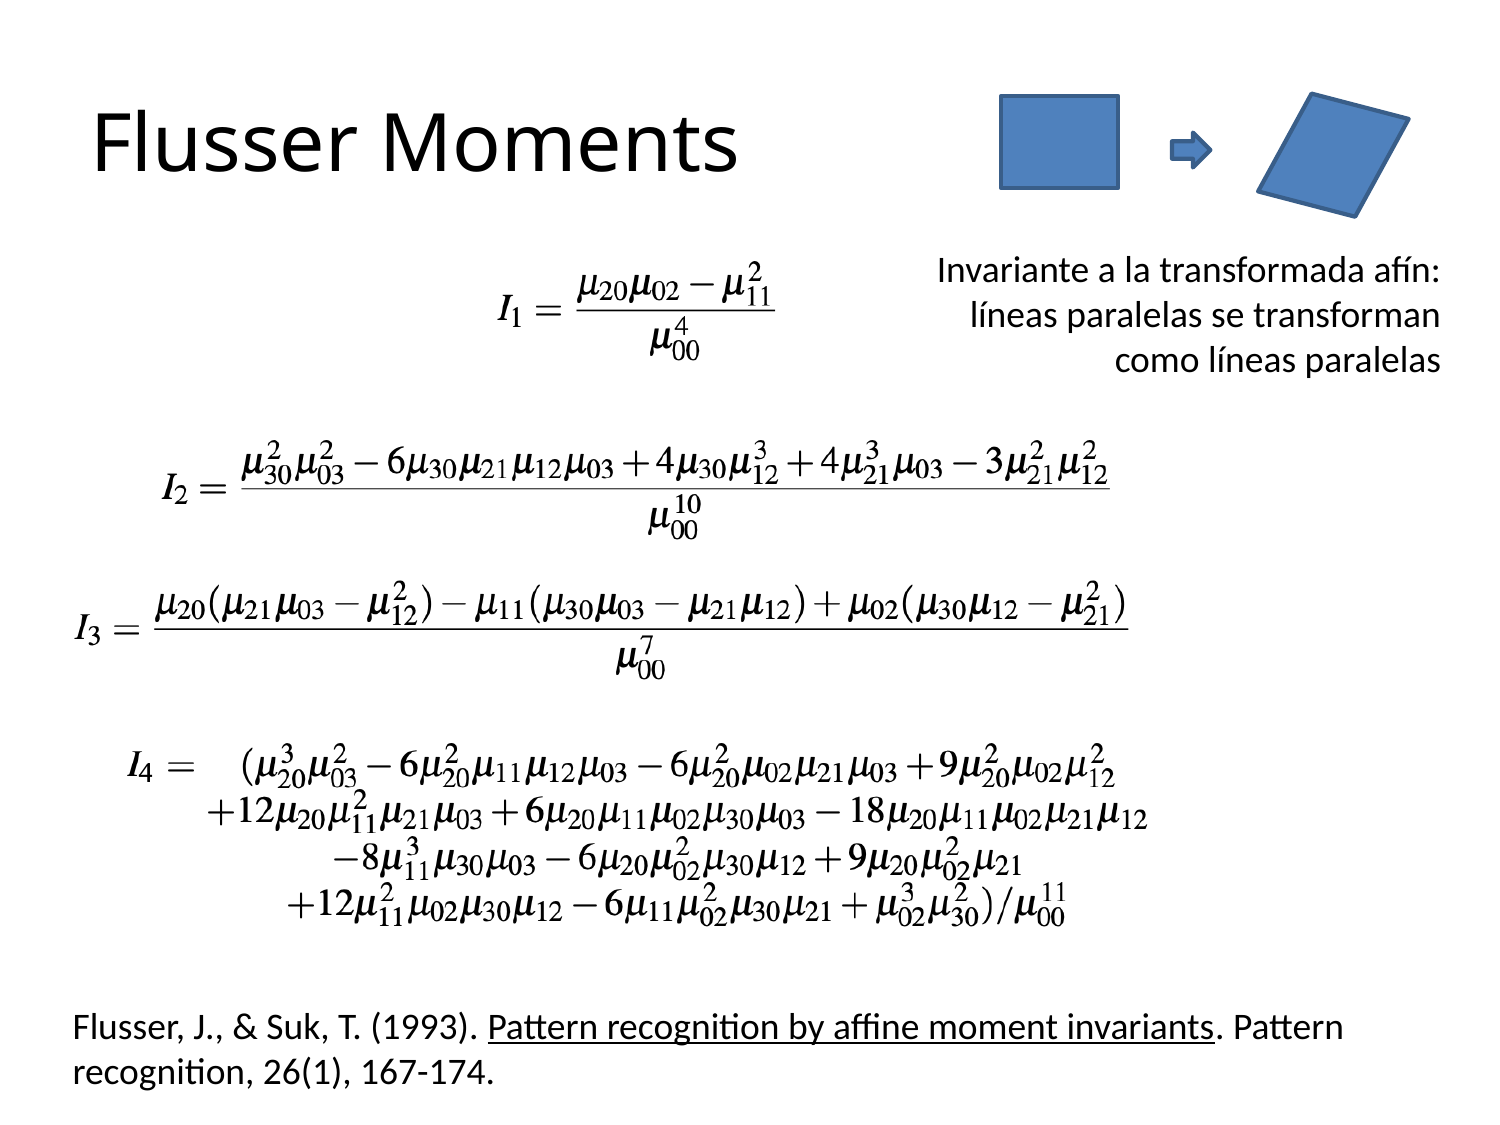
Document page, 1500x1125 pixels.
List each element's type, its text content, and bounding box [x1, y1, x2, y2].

text_box Invariante a la transformada afín: líneas paralelas se transforman como líneas paralelas [1175, 237, 1457, 388]
text_box [1172, 132, 1211, 168]
picture [25, 237, 1174, 959]
text_box [1258, 93, 1409, 217]
text_box [1001, 95, 1118, 189]
text_box Flusser, J., & Suk, T. (1993). Pattern recognition by affine moment invariants. Pattern recognition, 26(1), 167-174. [57, 994, 1439, 1100]
title Flusser Moments [75, 45, 813, 233]
